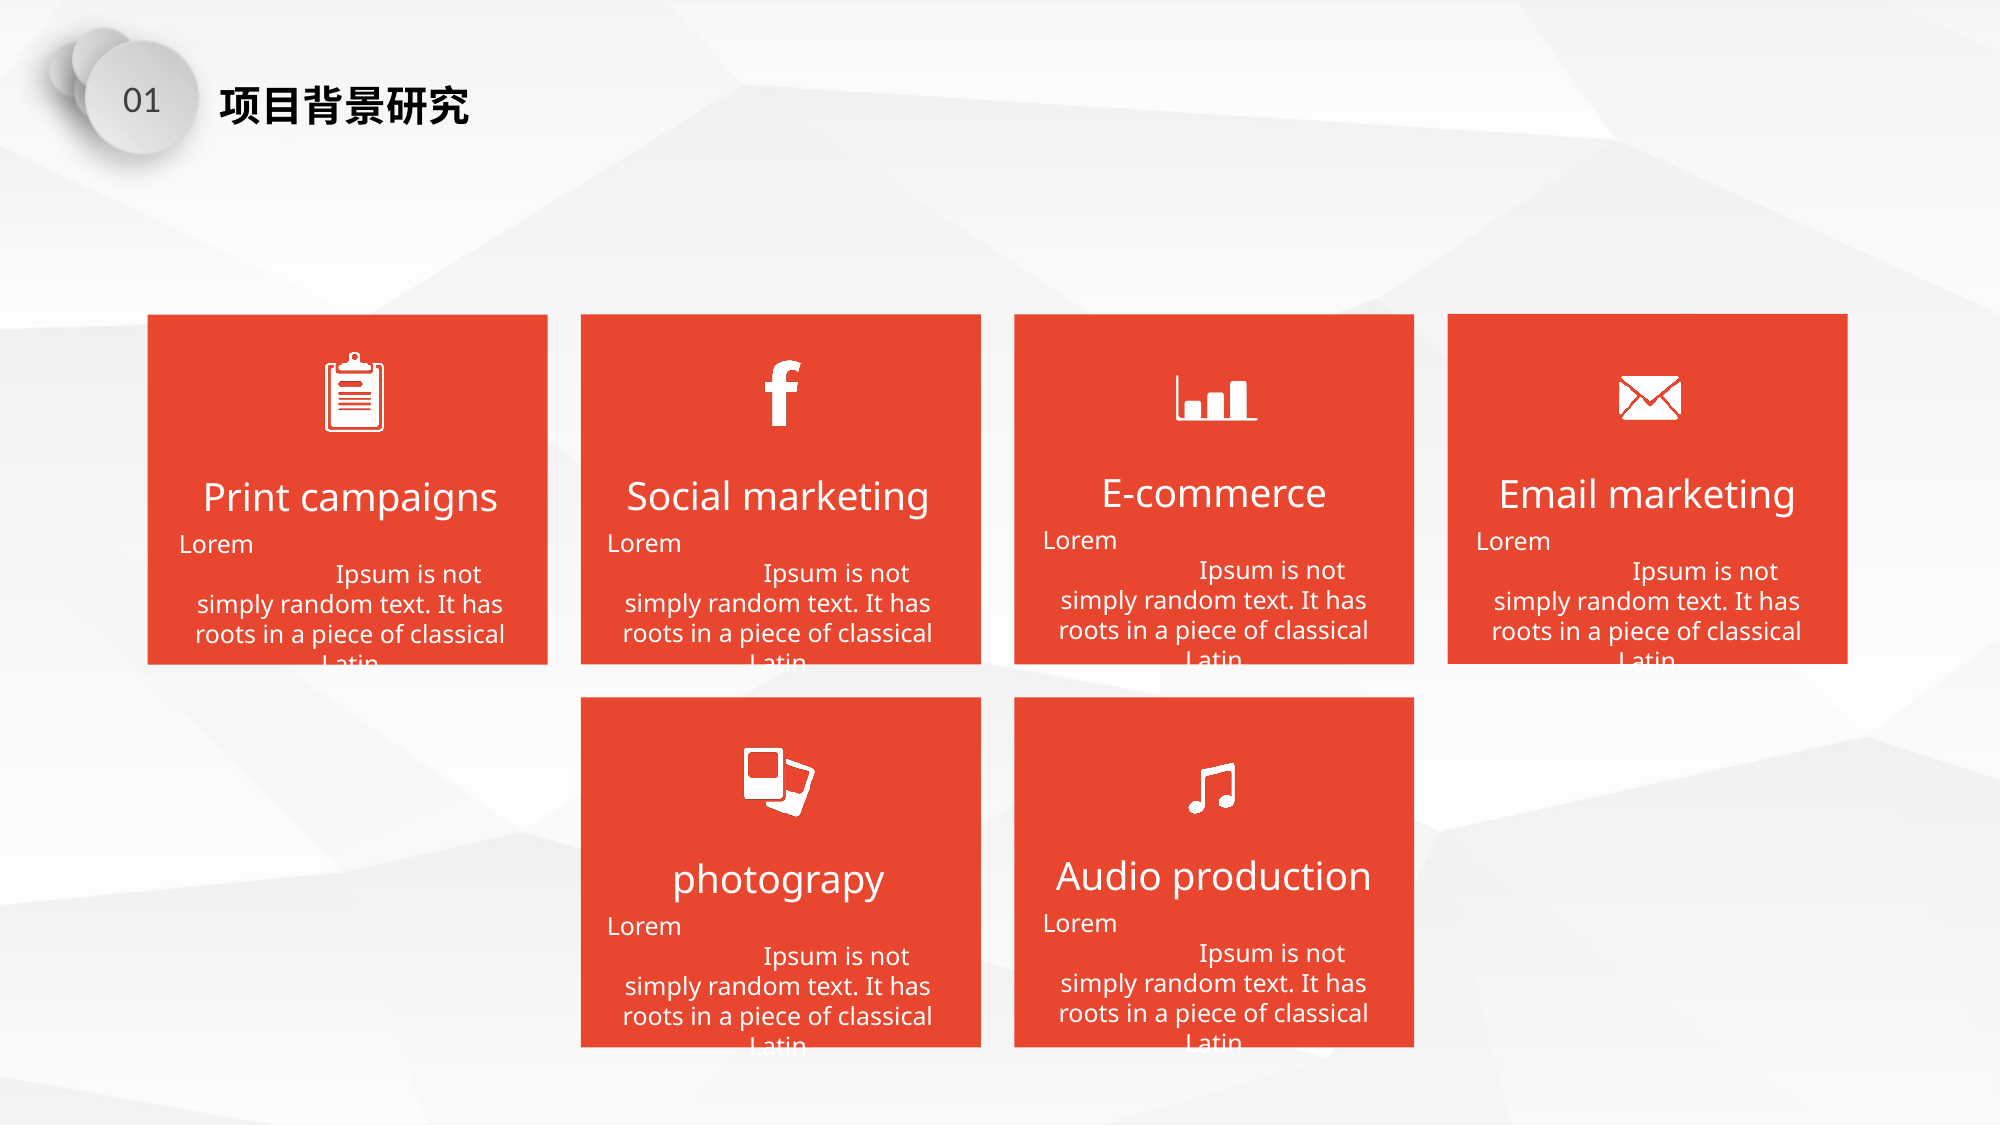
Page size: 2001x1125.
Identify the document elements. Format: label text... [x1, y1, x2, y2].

text_box 项目背景研究 [199, 72, 491, 138]
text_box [1027, 362, 1400, 593]
text_box [580, 313, 982, 665]
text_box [592, 353, 965, 596]
text_box [1013, 696, 1415, 1048]
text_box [1027, 756, 1400, 976]
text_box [164, 342, 537, 597]
text_box [1013, 313, 1415, 665]
picture [0, 0, 2001, 1125]
text_box [580, 696, 982, 1048]
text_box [1461, 362, 1834, 595]
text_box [592, 737, 965, 979]
text_box [147, 314, 549, 666]
text_box [1447, 313, 1849, 665]
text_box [49, 28, 199, 154]
